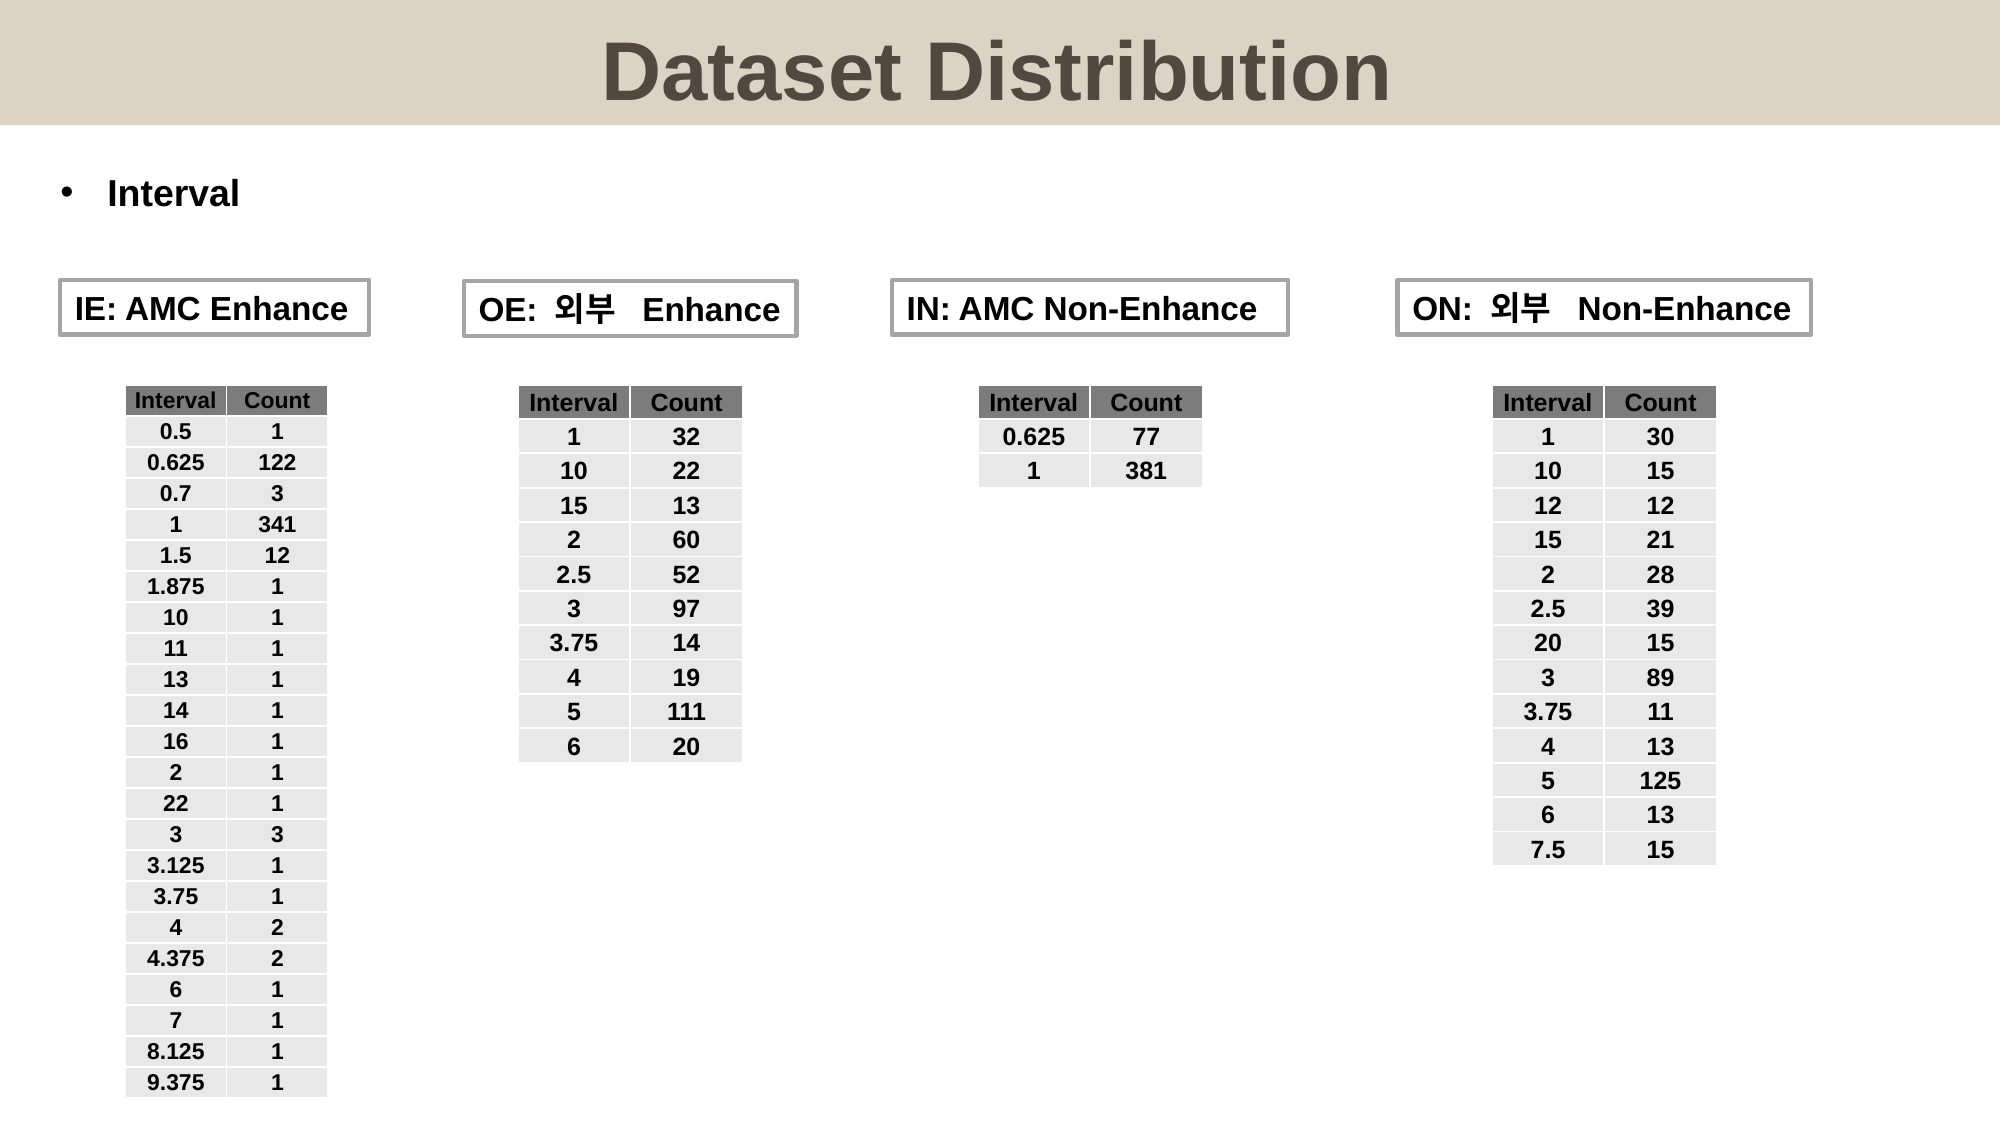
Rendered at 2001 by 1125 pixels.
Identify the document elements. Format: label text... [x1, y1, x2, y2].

table_cell 0.625 [126, 448, 226, 477]
table_cell 1 [227, 882, 327, 911]
table_cell 1 [227, 634, 327, 663]
table_cell 1.5 [126, 541, 226, 570]
table_cell 7.5 [1493, 832, 1603, 865]
table_cell 9.375 [126, 1068, 226, 1097]
table_cell 1 [227, 975, 327, 1004]
text_box IE: AMC Enhance [58, 278, 371, 337]
table_cell 10 [1493, 454, 1603, 487]
table_cell 10 [519, 454, 629, 487]
table_cell 1 [227, 727, 327, 756]
table_cell 15 [519, 489, 629, 521]
table_cell 15 [1605, 454, 1716, 487]
table_cell 22 [126, 789, 226, 818]
table_cell 122 [227, 448, 327, 477]
table_cell 381 [1091, 454, 1202, 487]
table_cell 0.5 [126, 417, 226, 446]
table_cell 1 [227, 1006, 327, 1035]
table_cell 0.7 [126, 479, 226, 508]
text_box Dataset Distribution [0, 0, 2000, 125]
table_cell 4.375 [126, 944, 226, 973]
table_cell 60 [631, 523, 742, 556]
table_cell 1 [227, 696, 327, 725]
table_cell 8.125 [126, 1037, 226, 1066]
table_cell 1.875 [126, 572, 226, 601]
table_cell 1 [227, 851, 327, 880]
table_header Count [1605, 386, 1716, 418]
table_cell 111 [631, 695, 742, 727]
table_cell 7 [126, 1006, 226, 1035]
table_cell 2 [227, 913, 327, 942]
table_cell 3 [519, 592, 629, 624]
table_cell 3.75 [1493, 695, 1603, 727]
table_cell 3 [126, 820, 226, 849]
table_cell 13 [1605, 798, 1716, 831]
table_cell 3.75 [519, 626, 629, 659]
table_cell 1 [227, 665, 327, 694]
table_cell 6 [1493, 798, 1603, 831]
table_cell 2 [126, 758, 226, 787]
table_cell 1 [227, 1068, 327, 1097]
table_header Interval [979, 386, 1089, 418]
table_cell 2 [1493, 557, 1603, 590]
table_cell 15 [1605, 832, 1716, 865]
table_cell 30 [1605, 420, 1716, 452]
text_box [44, 161, 1972, 297]
table_cell 3.75 [126, 882, 226, 911]
table_cell 4 [519, 660, 629, 693]
table_cell 2.5 [519, 557, 629, 590]
table_cell 2.5 [1493, 592, 1603, 624]
text_box Interval [45, 161, 256, 222]
table_cell 12 [1493, 489, 1603, 521]
table_cell 13 [126, 665, 226, 694]
table_cell 28 [1605, 557, 1716, 590]
table_cell 20 [631, 729, 742, 762]
table_cell 97 [631, 592, 742, 624]
table_cell 5 [1493, 764, 1603, 796]
table_header Count [1091, 386, 1202, 418]
table_header Count [227, 386, 327, 415]
table_cell 2 [227, 944, 327, 973]
table_cell 13 [631, 489, 742, 521]
table_cell 3 [1493, 660, 1603, 693]
table_cell 125 [1605, 764, 1716, 796]
table_cell 1 [1493, 420, 1603, 452]
table_cell 19 [631, 660, 742, 693]
table_cell 89 [1605, 660, 1716, 693]
table_cell 1 [227, 758, 327, 787]
table_cell 5 [519, 695, 629, 727]
table_cell 21 [1605, 523, 1716, 556]
table_cell 3.125 [126, 851, 226, 880]
table_cell 1 [126, 510, 226, 539]
table_header Interval [519, 386, 629, 418]
table_cell 0.625 [979, 420, 1089, 452]
table_cell 77 [1091, 420, 1202, 452]
table_cell 32 [631, 420, 742, 452]
text_box IN: AMC Non-Enhance [890, 278, 1290, 337]
table_cell 52 [631, 557, 742, 590]
table_cell 13 [1605, 729, 1716, 762]
table_cell 15 [1493, 523, 1603, 556]
text_box OE: 외부 Enhance [462, 279, 799, 338]
table_header Interval [1493, 386, 1603, 418]
table_cell 1 [227, 789, 327, 818]
table_cell 341 [227, 510, 327, 539]
table_cell 6 [126, 975, 226, 1004]
table_cell 20 [1493, 626, 1603, 659]
table_cell 14 [126, 696, 226, 725]
table_cell 1 [979, 454, 1089, 487]
table_cell 12 [227, 541, 327, 570]
table_cell 11 [1605, 695, 1716, 727]
table_cell 15 [1605, 626, 1716, 659]
table_cell 14 [631, 626, 742, 659]
table_header Count [631, 386, 742, 418]
table_cell 4 [1493, 729, 1603, 762]
table_cell 10 [126, 603, 226, 632]
table_cell 11 [126, 634, 226, 663]
table_header Interval [126, 386, 226, 415]
table_cell 1 [227, 603, 327, 632]
table_cell 2 [519, 523, 629, 556]
table_cell 12 [1605, 489, 1716, 521]
table_cell 1 [227, 1037, 327, 1066]
table_cell 4 [126, 913, 226, 942]
table_cell 39 [1605, 592, 1716, 624]
table_cell 1 [519, 420, 629, 452]
table_cell 1 [227, 572, 327, 601]
text_box ON: 외부 Non-Enhance [1395, 278, 1813, 337]
table_cell 3 [227, 479, 327, 508]
table_cell 6 [519, 729, 629, 762]
table_cell 16 [126, 727, 226, 756]
table_cell 3 [227, 820, 327, 849]
table_cell 22 [631, 454, 742, 487]
table_cell 1 [227, 417, 327, 446]
